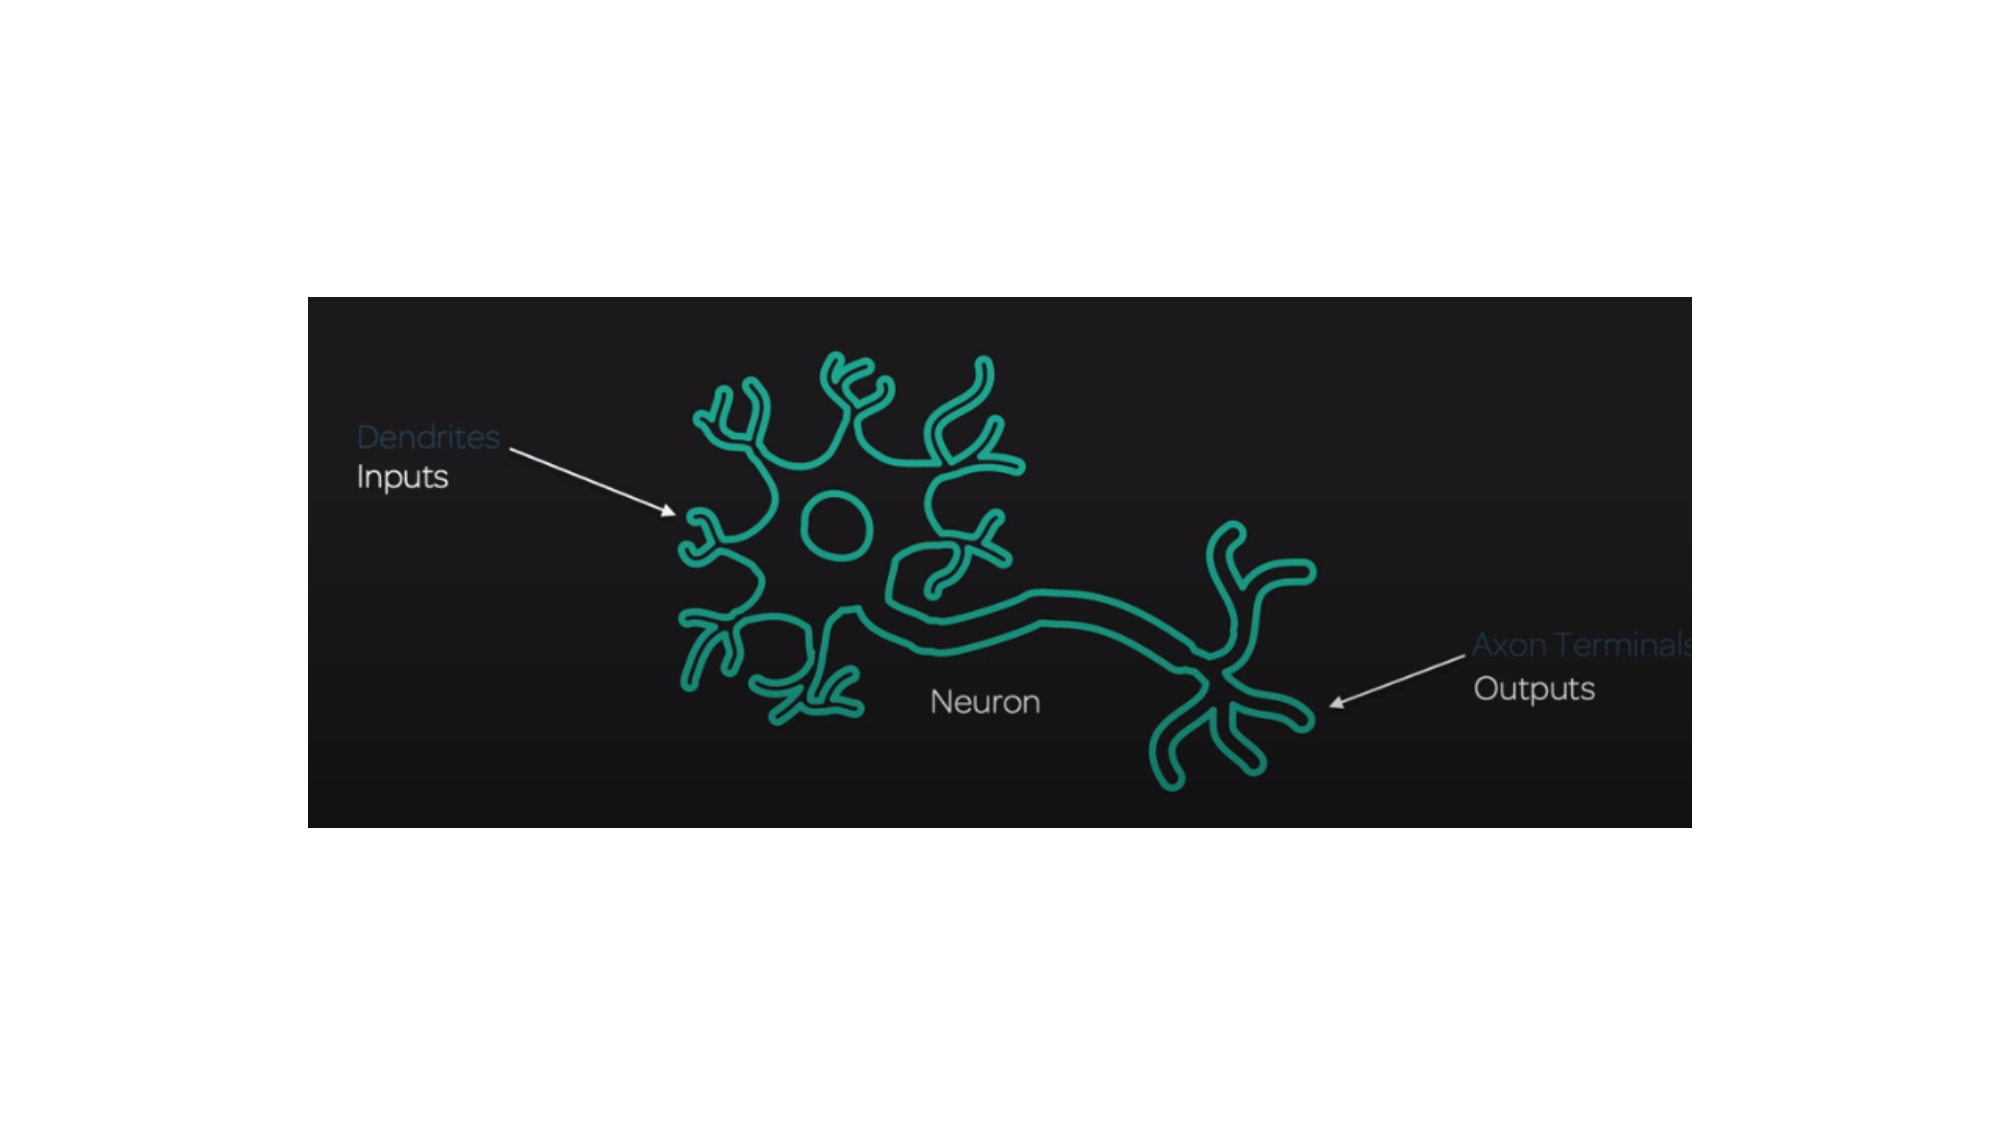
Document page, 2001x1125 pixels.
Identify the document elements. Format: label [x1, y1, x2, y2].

picture [308, 297, 1692, 828]
